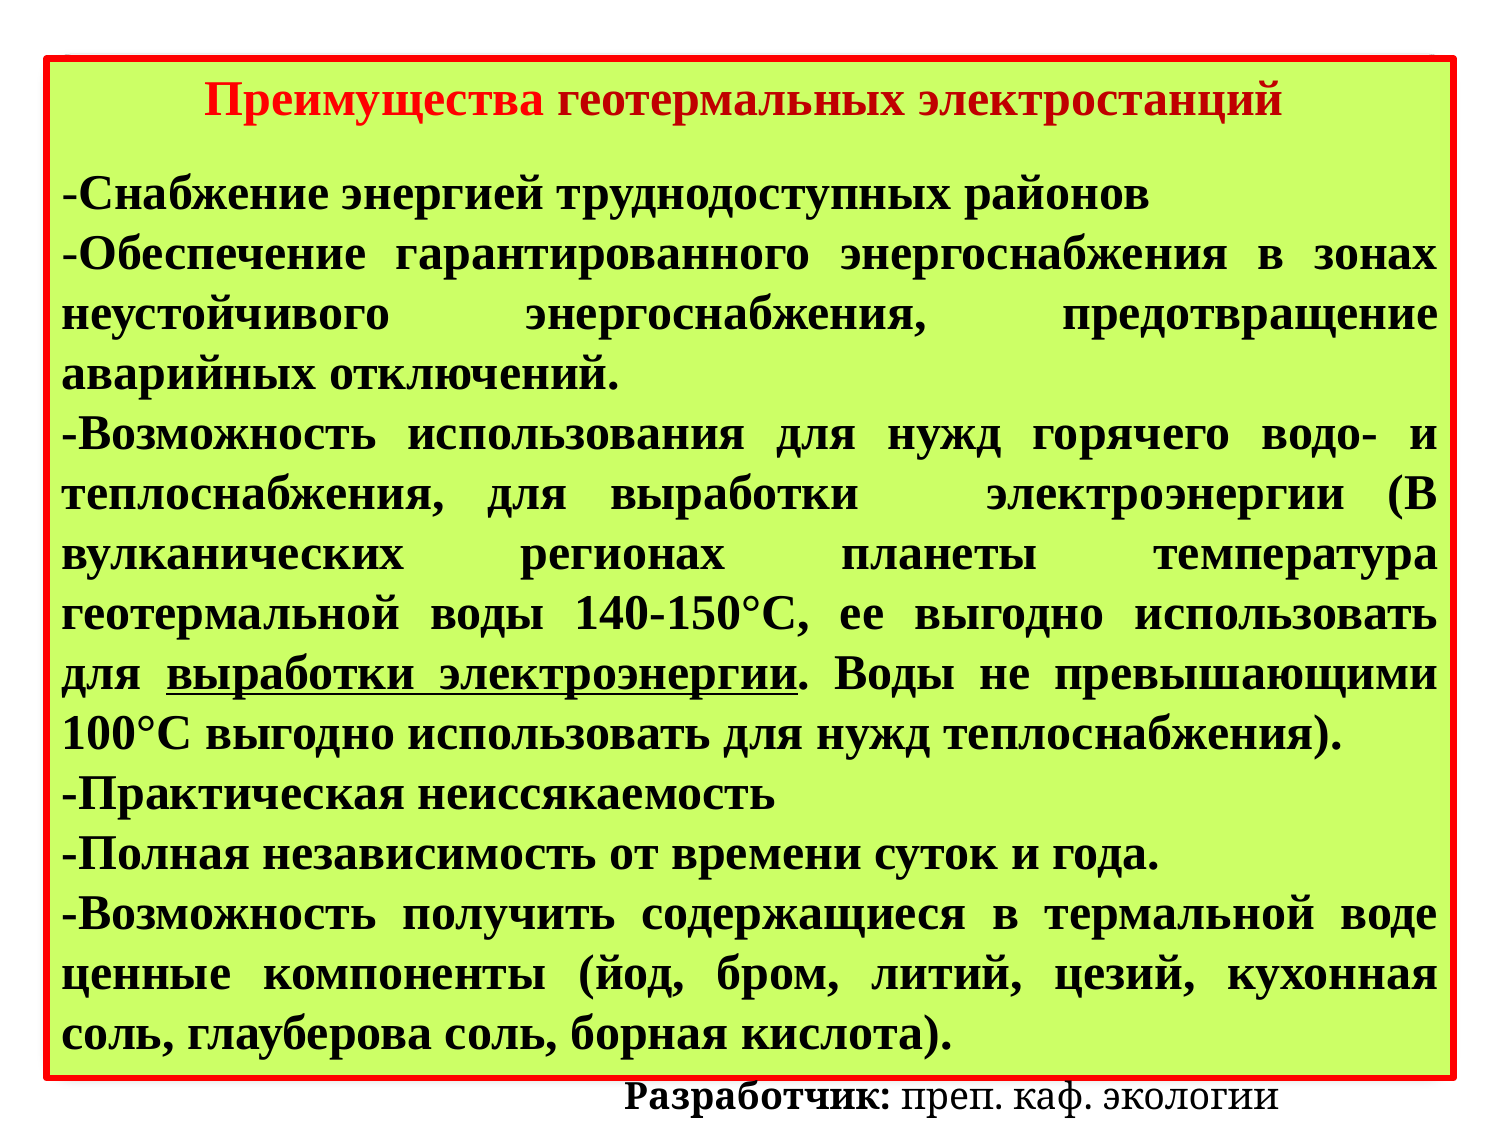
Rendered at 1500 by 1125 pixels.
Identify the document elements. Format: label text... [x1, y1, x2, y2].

text_box Разработчик: преп. каф. экологии Кирвель П.И. [609, 1064, 1443, 1125]
text_box -Снабжение энергией труднодоступных районов -Обеспечение гарантированного энергоснабжения в зонах неустойчивого энергоснабжения, предотвращение аварийных отключений. -Возможность использования для нужд горячего водо- и теплоснабжения, для выработки электроэнергии (В вулканических регионах планеты температура геотермальной воды 140-150°С, ее выгодно использовать для выработки электроэнергии. Воды не превышающими 100°С выгодно использовать для нужд теплоснабжения). -Практическая неиссякаемость -Полная независимость от времени суток и года. -Возможность получить содержащиеся в термальной воде ценные компоненты (йод, бром, литий, цезий, кухонная соль, глауберова соль, борная кислота). [46, 152, 1454, 1032]
text_box [43, 55, 1457, 1081]
text_box Преимущества геотермальных электростанций [58, 58, 1430, 134]
